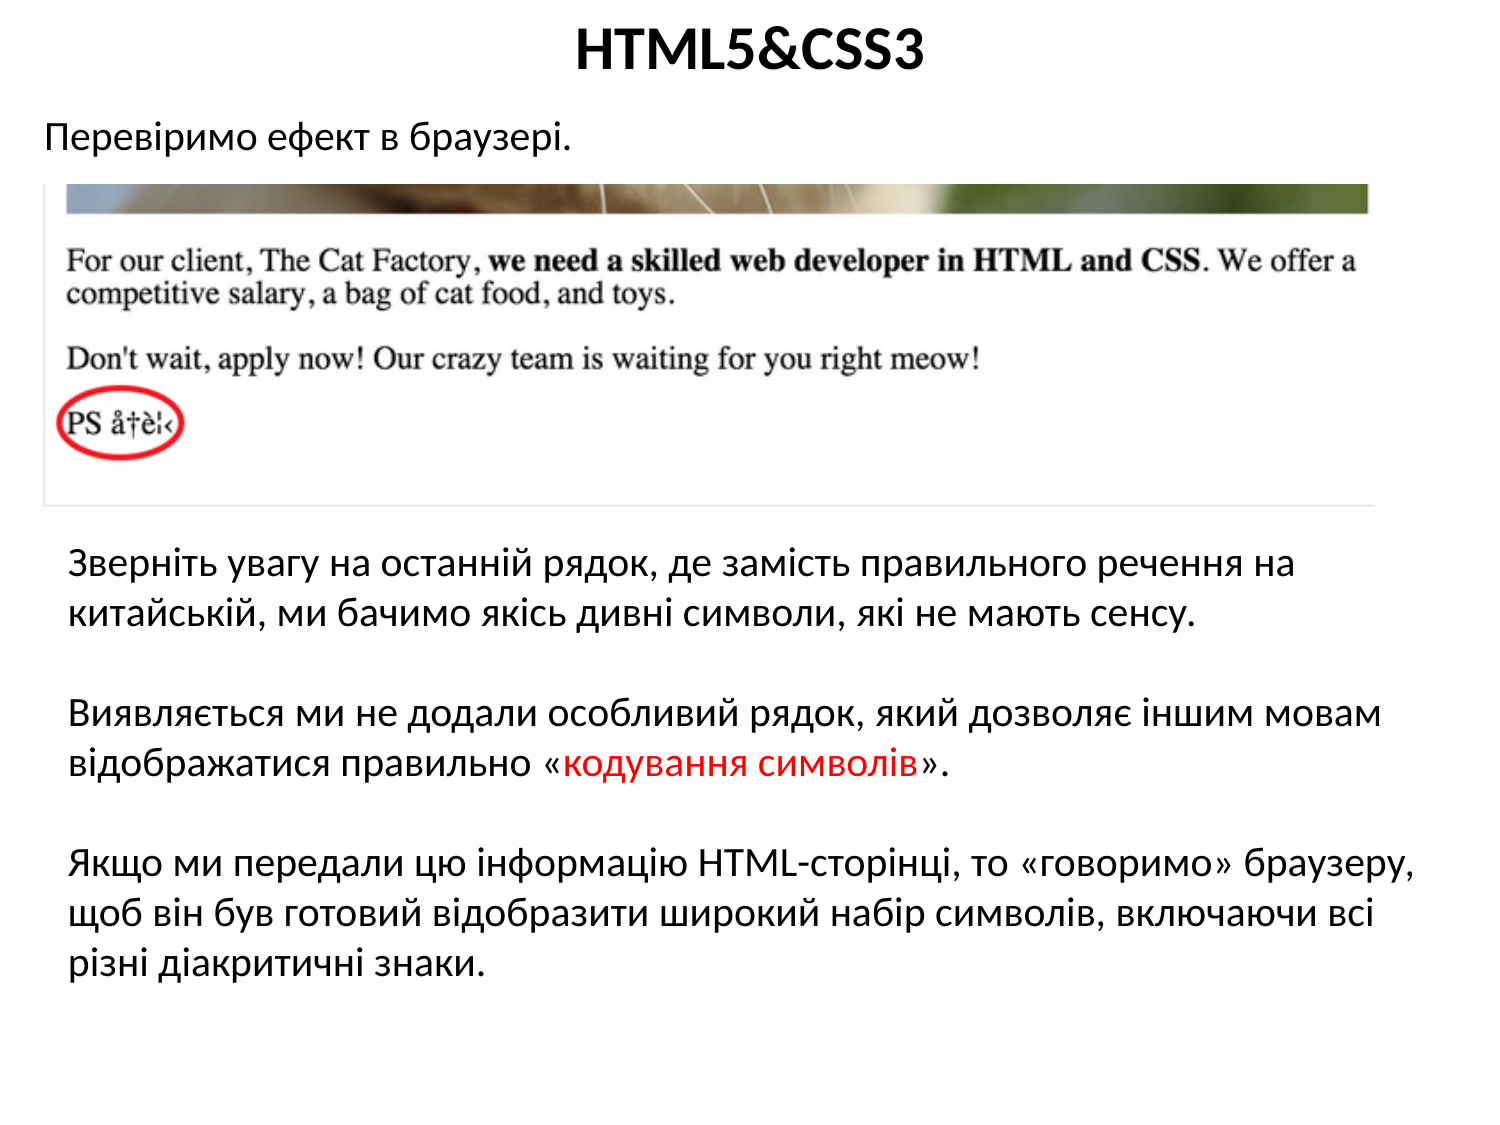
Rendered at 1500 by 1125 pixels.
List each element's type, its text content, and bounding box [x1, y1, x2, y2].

title HTML5&CSS3 [0, 0, 1500, 90]
picture [27, 184, 1375, 516]
text_box Перевіримо ефект в браузері. [29, 101, 1436, 167]
text_box Зверніть увагу на останній рядок, де замість правильного речення на китайській, ми бачимо якісь дивні символи, які не мають сенсу. Виявляється ми не додали особливий рядок, який дозволяє іншим мовам відображатися правильно «кодування символів». Якщо ми передали цю інформацію HTML-сторінці, то «говоримо» браузеру, щоб він був готовий відобразити широкий набір символів, включаючи всі різні діакритичні знаки. [53, 527, 1436, 992]
